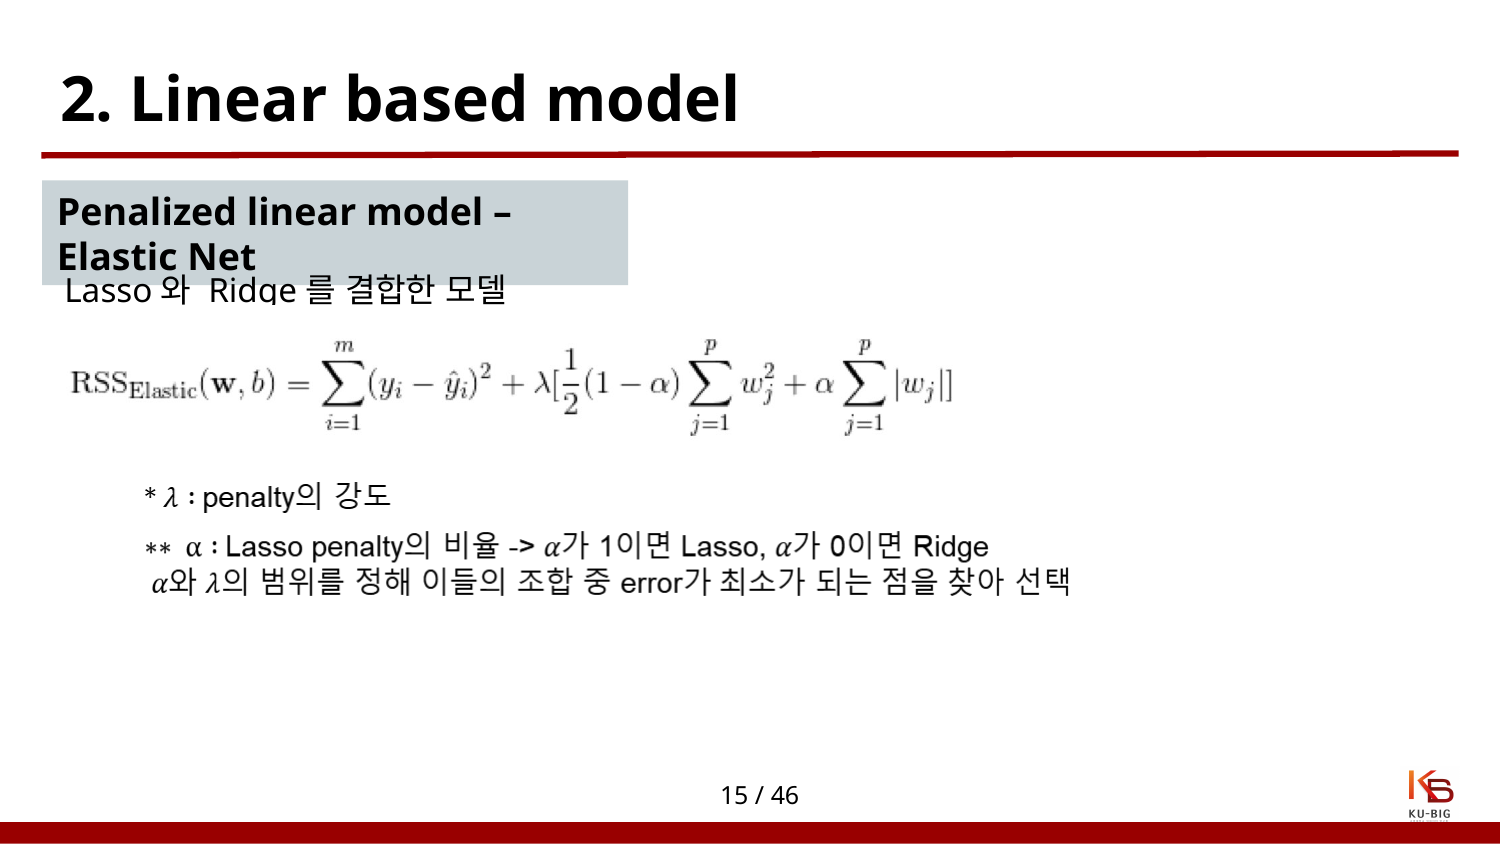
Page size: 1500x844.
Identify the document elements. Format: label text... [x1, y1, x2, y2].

text_box Penalized linear model – Elastic Net [42, 180, 629, 286]
picture [39, 305, 1046, 462]
picture [1400, 766, 1460, 822]
text_box [129, 471, 459, 520]
title 2. Linear based model [45, 46, 1408, 150]
text_box [129, 520, 1127, 608]
text_box Lasso와 Ridge를 결합한 모델 [49, 261, 544, 304]
slide_number 15 / 46 [705, 763, 840, 829]
